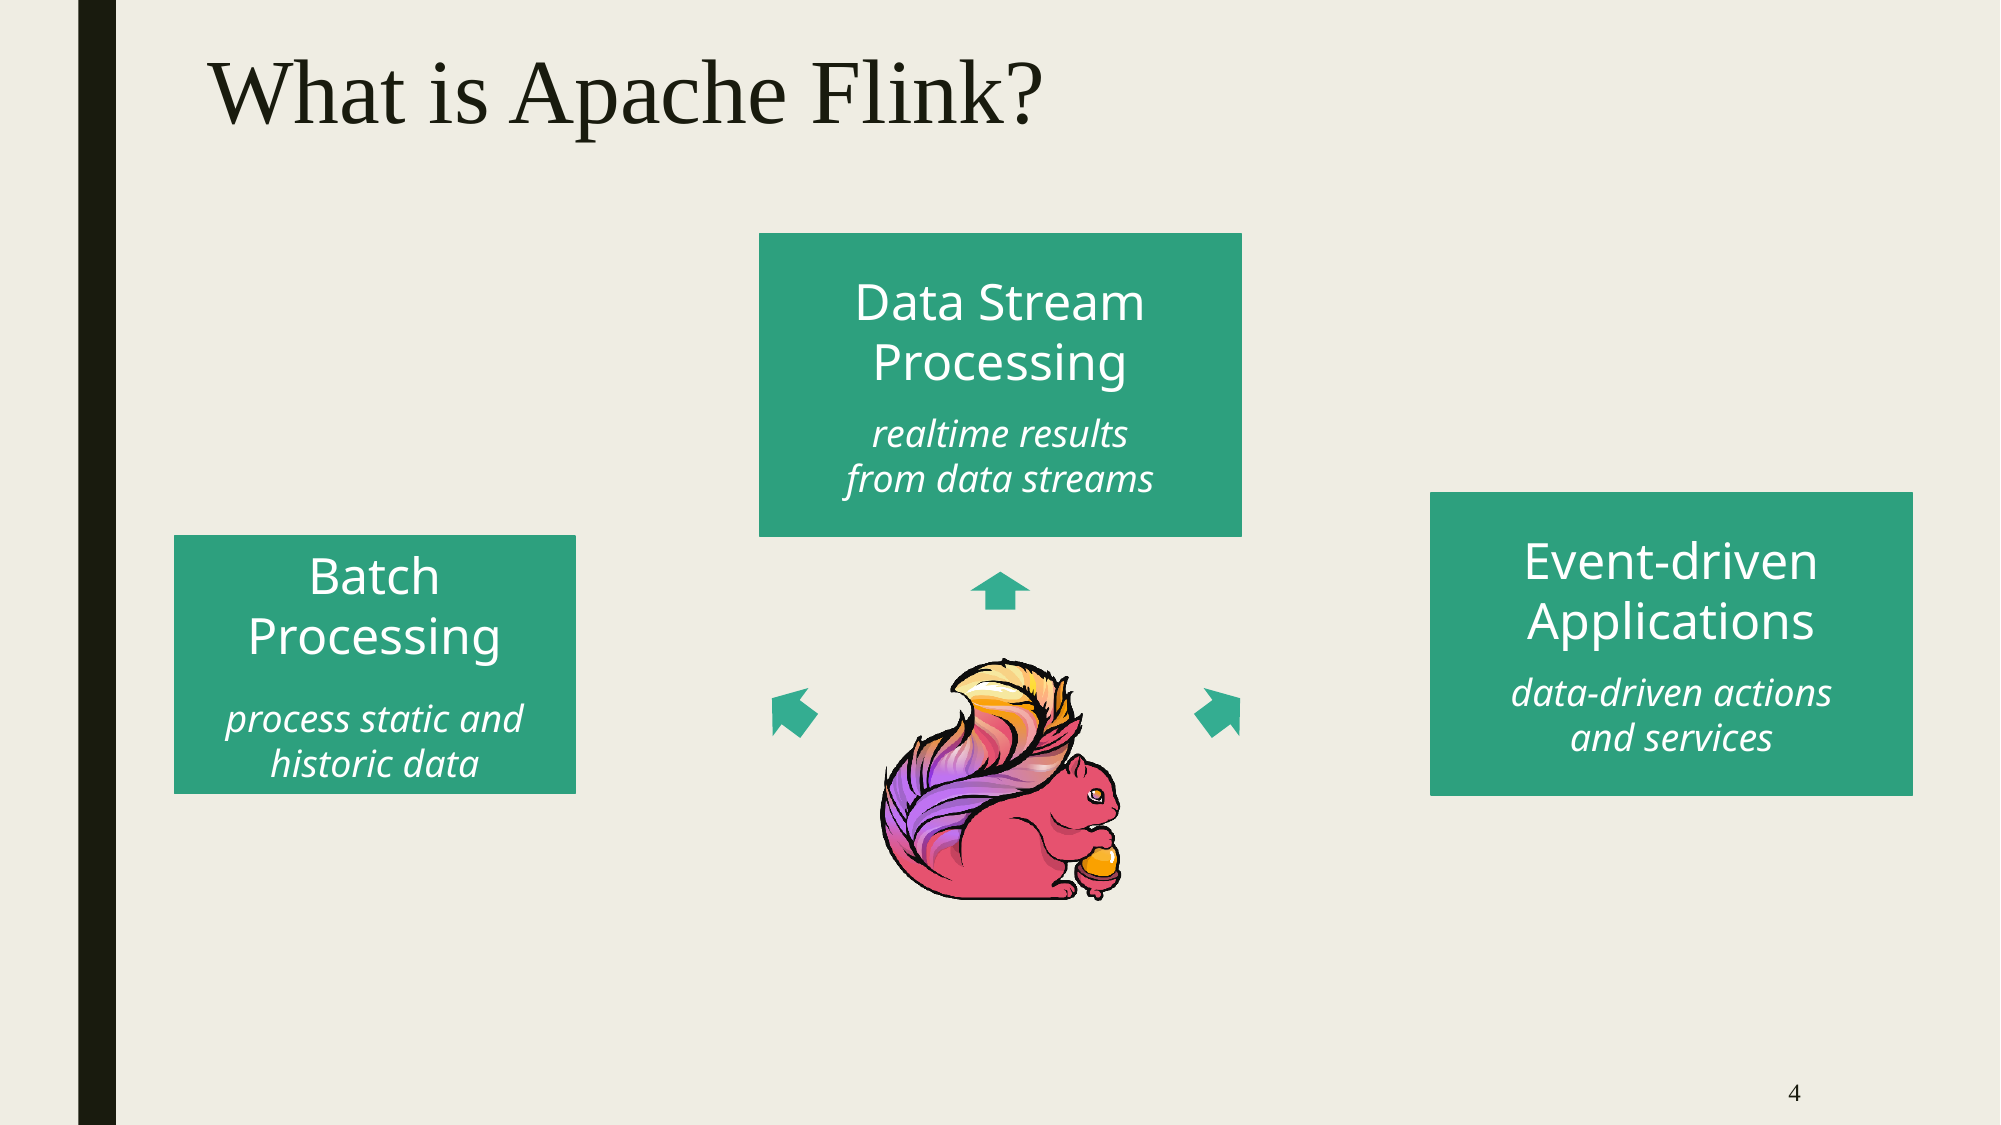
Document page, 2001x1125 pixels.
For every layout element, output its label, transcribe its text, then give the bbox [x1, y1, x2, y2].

text_box Event-driven Applications data-driven actions and services [1430, 493, 1913, 796]
text_box [771, 687, 819, 738]
title What is Apache Flink? [192, 37, 1768, 210]
text_box Batch Processing process static and historic data [174, 536, 576, 794]
slide_number 4 [1553, 1058, 1816, 1125]
text_box [970, 571, 1031, 610]
picture [878, 658, 1122, 901]
text_box [1193, 687, 1241, 738]
text_box Data Stream Processing realtime results from data streams [759, 233, 1242, 536]
